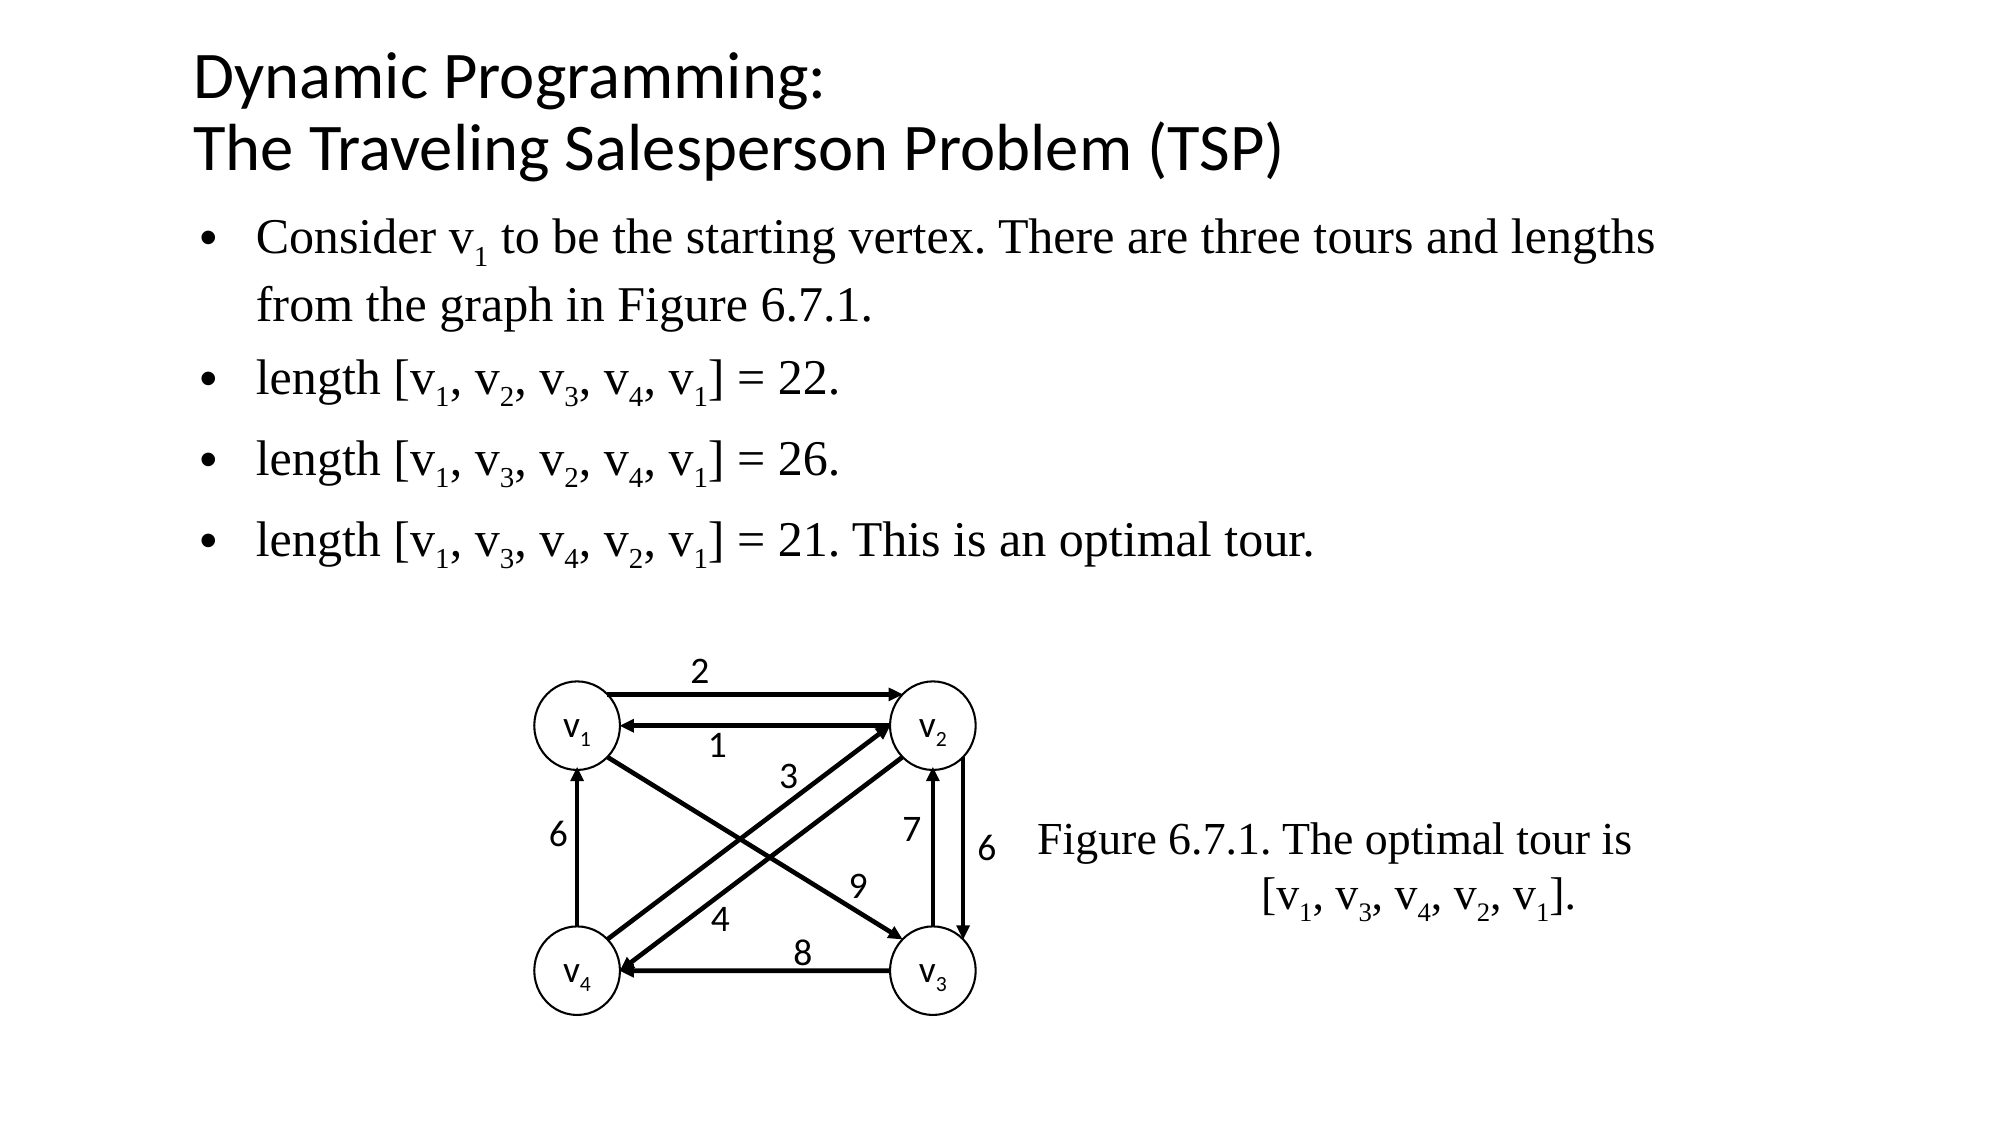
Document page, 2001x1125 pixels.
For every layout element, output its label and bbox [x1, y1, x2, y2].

title [178, 4, 1502, 222]
text_box [184, 196, 1741, 1017]
